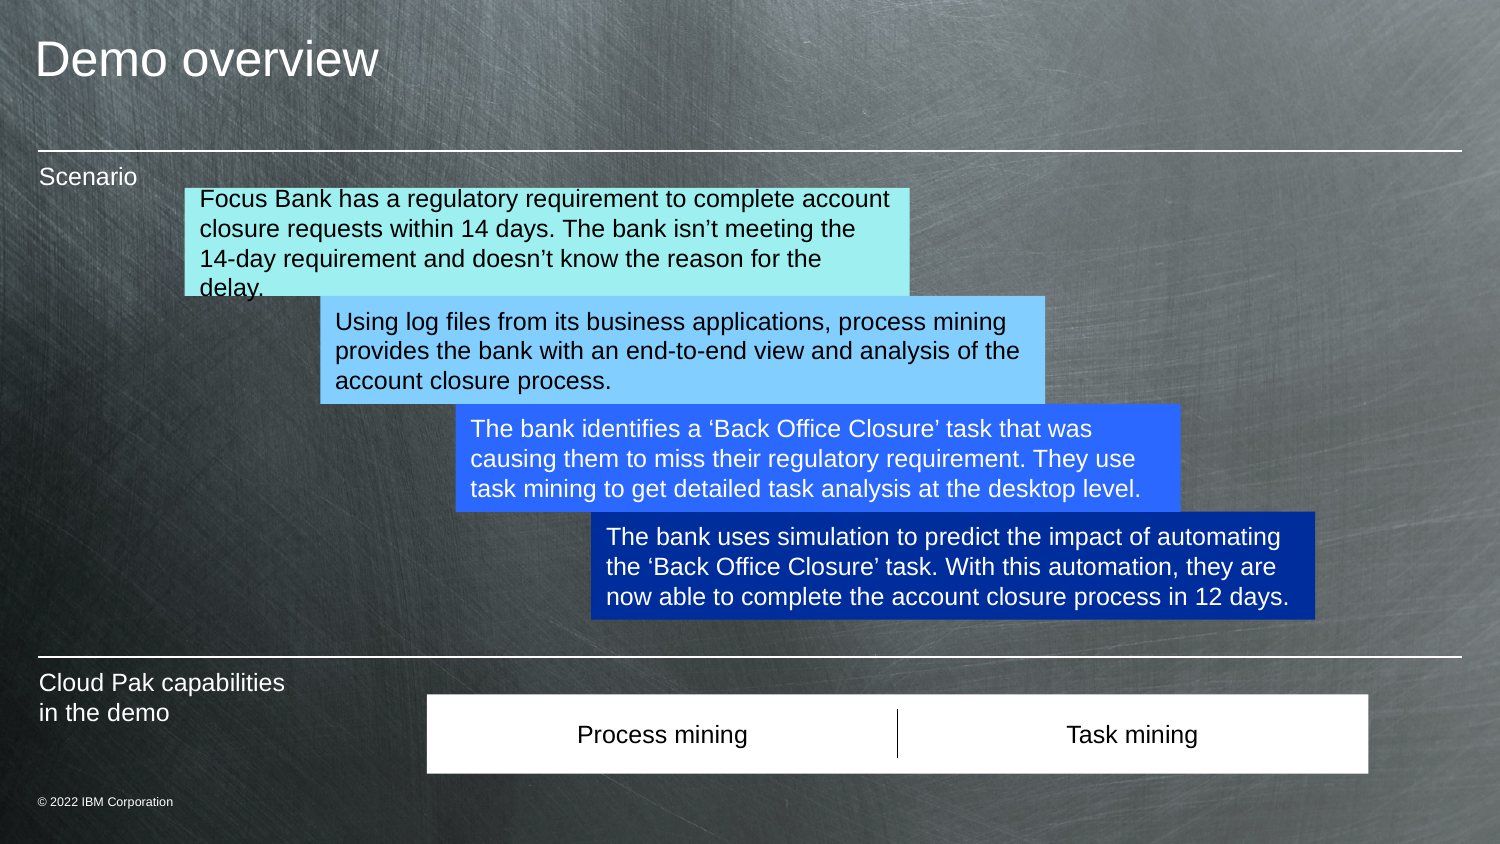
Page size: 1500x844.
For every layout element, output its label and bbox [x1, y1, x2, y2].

text_box [184, 187, 1316, 620]
picture [0, 0, 1500, 844]
